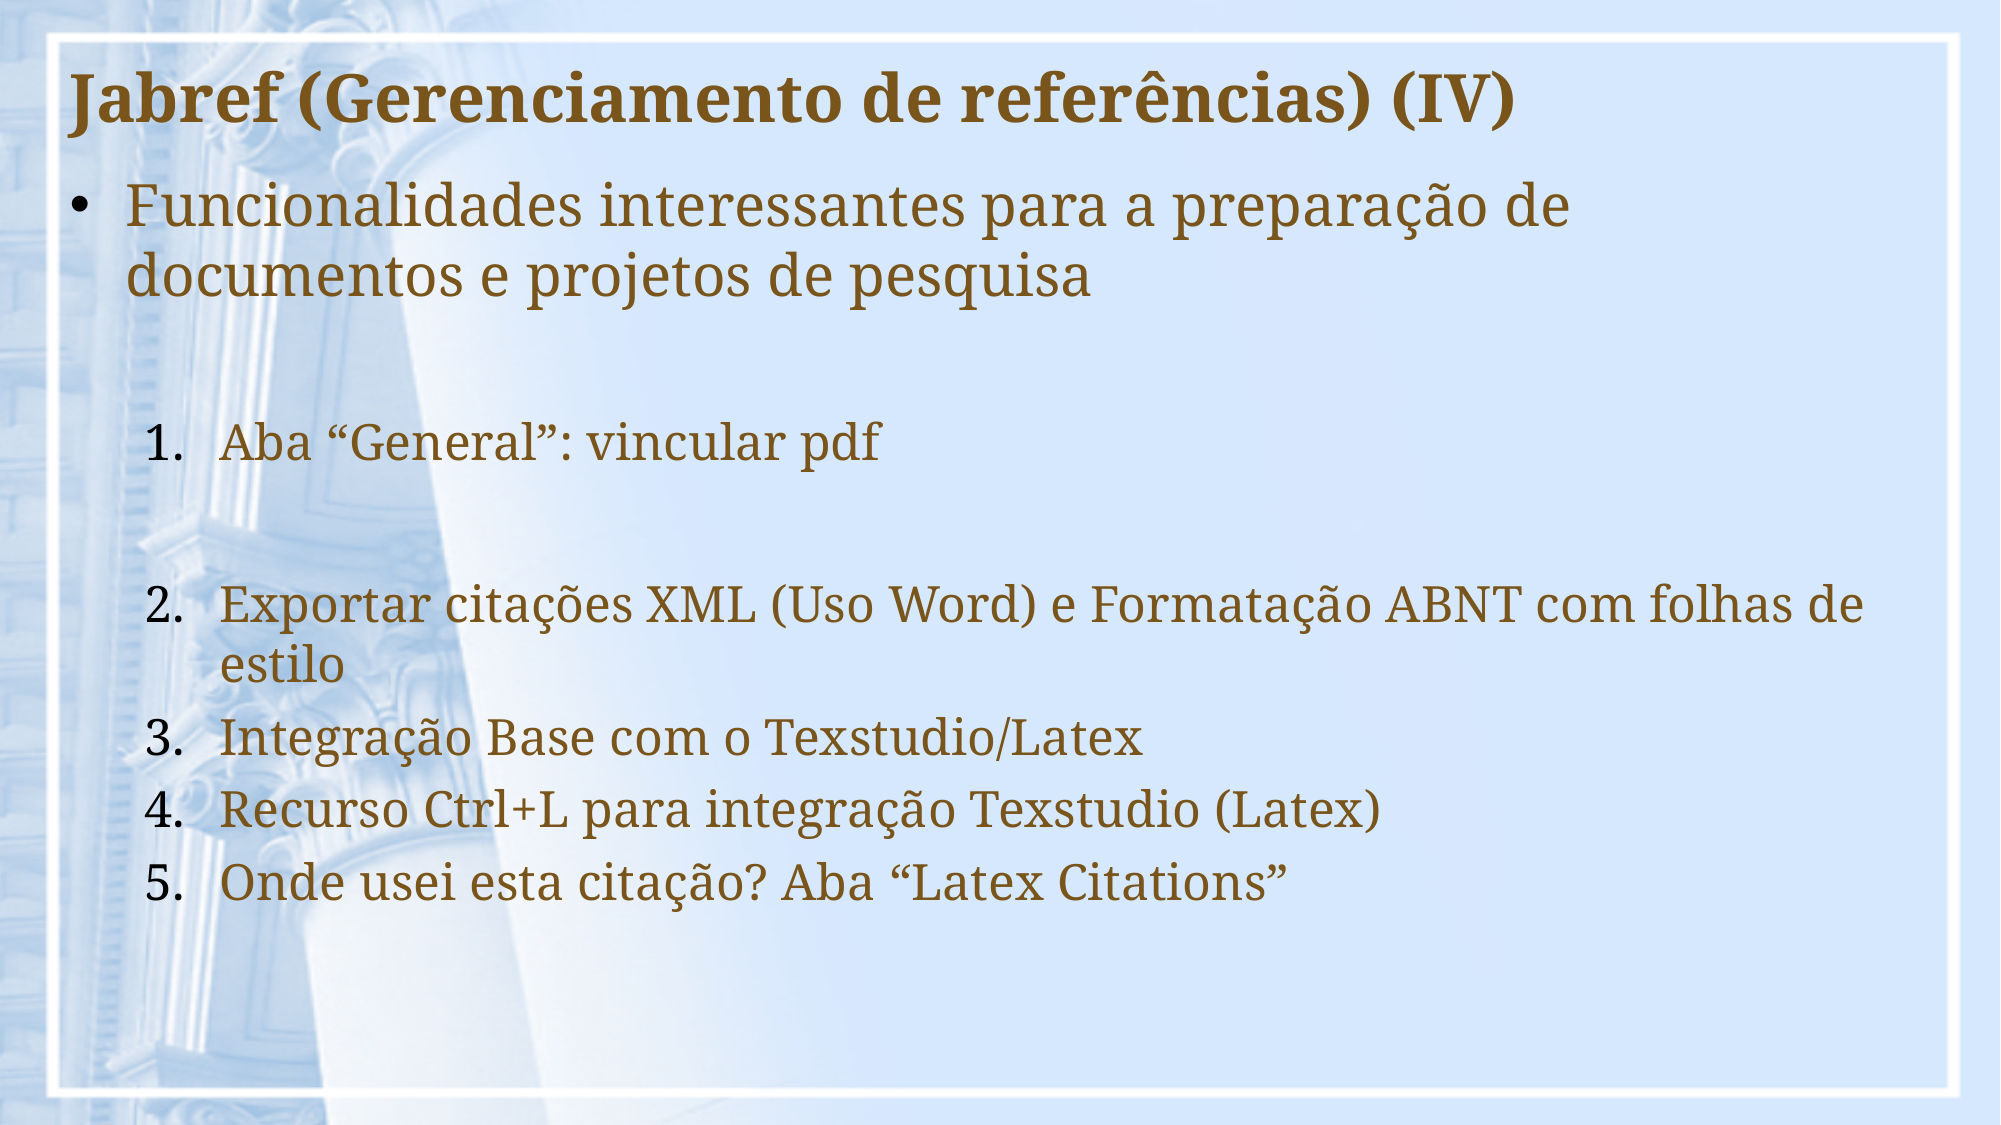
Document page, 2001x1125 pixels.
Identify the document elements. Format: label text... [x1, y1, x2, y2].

list Funcionalidades interessantes para a preparação de documentos e projetos de pesquisa Aba “General”: vincular pdf Exportar citações XML (Uso Word) e Formatação ABNT com folhas de estilo Integração Base com o Texstudio/Latex Recurso Ctrl+L para integração Texstudio (Latex) Onde usei esta citação? Aba “Latex Citations” [54, 160, 1913, 1011]
title Jabref (Gerenciamento de referências) (IV) [54, 42, 1944, 149]
picture [0, 0, 2001, 1125]
